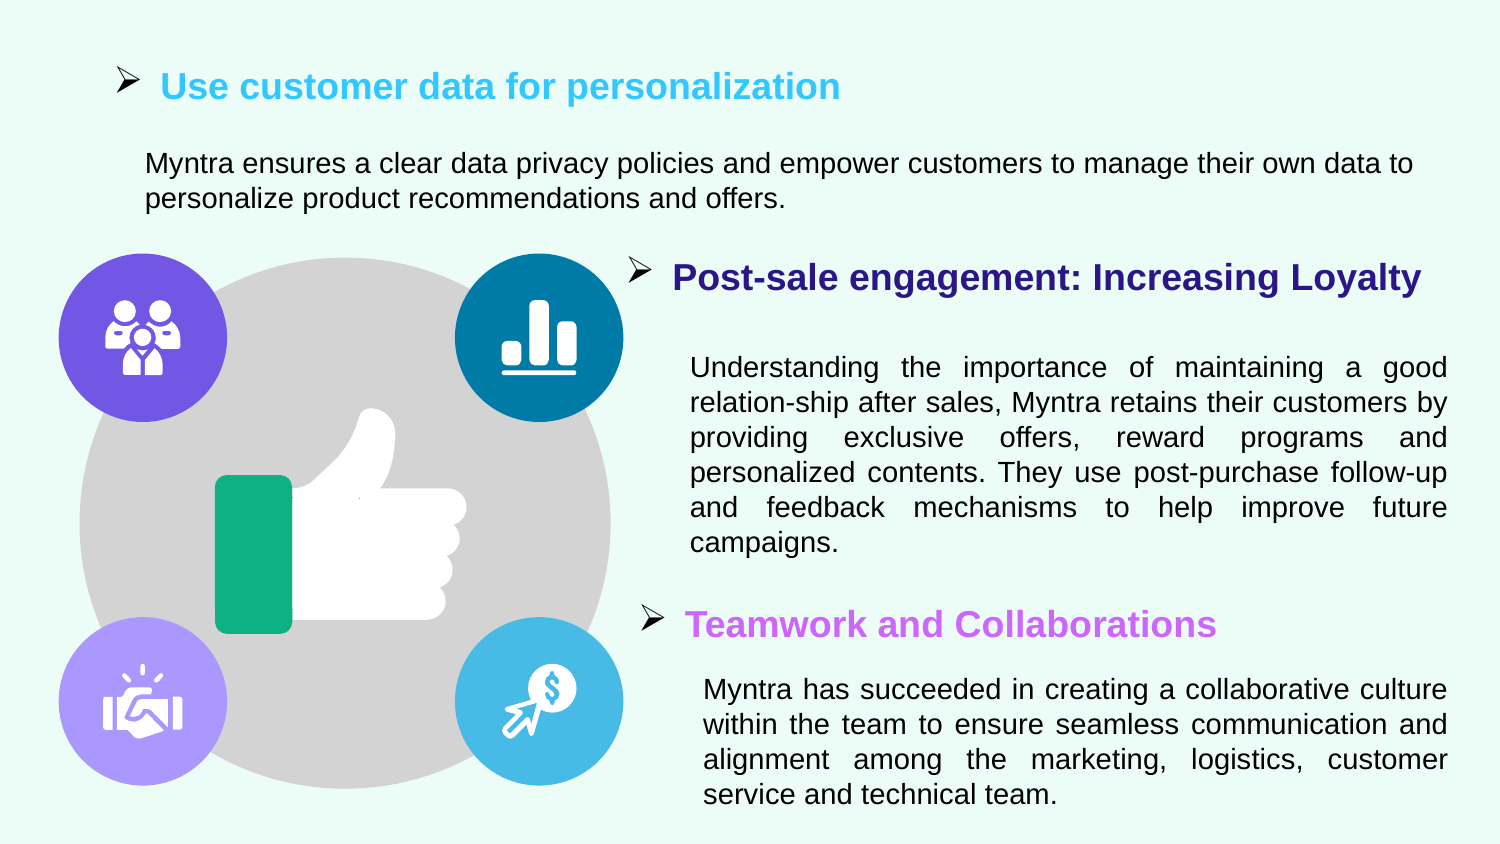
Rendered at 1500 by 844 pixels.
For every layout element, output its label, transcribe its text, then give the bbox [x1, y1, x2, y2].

text_box Myntra ensures a clear data privacy policies and empower customers to manage their own data to personalize product recommendations and offers. [129, 137, 1464, 223]
text_box [58, 617, 228, 786]
text_box [502, 663, 577, 739]
text_box Post-sale engagement: Increasing Loyalty [610, 245, 1449, 305]
text_box Myntra has succeeded in creating a collaborative culture within the team to ensure seamless communication and alignment among the marketing, logistics, customer service and technical team. [688, 663, 1464, 818]
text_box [214, 408, 468, 635]
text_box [103, 663, 183, 739]
text_box Use customer data for personalization [98, 54, 1123, 115]
text_box [58, 253, 228, 423]
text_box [501, 299, 577, 376]
text_box Teamwork and Collaborations [623, 592, 1267, 653]
text_box [454, 253, 624, 423]
text_box [454, 617, 624, 786]
text_box [79, 257, 611, 789]
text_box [105, 299, 181, 376]
text_box Understanding the importance of maintaining a good relation-ship after sales, Myntra retains their customers by providing exclusive offers, reward programs and personalized contents. They use post-purchase follow-up and feedback mechanisms to help improve future campaigns. [674, 341, 1464, 566]
